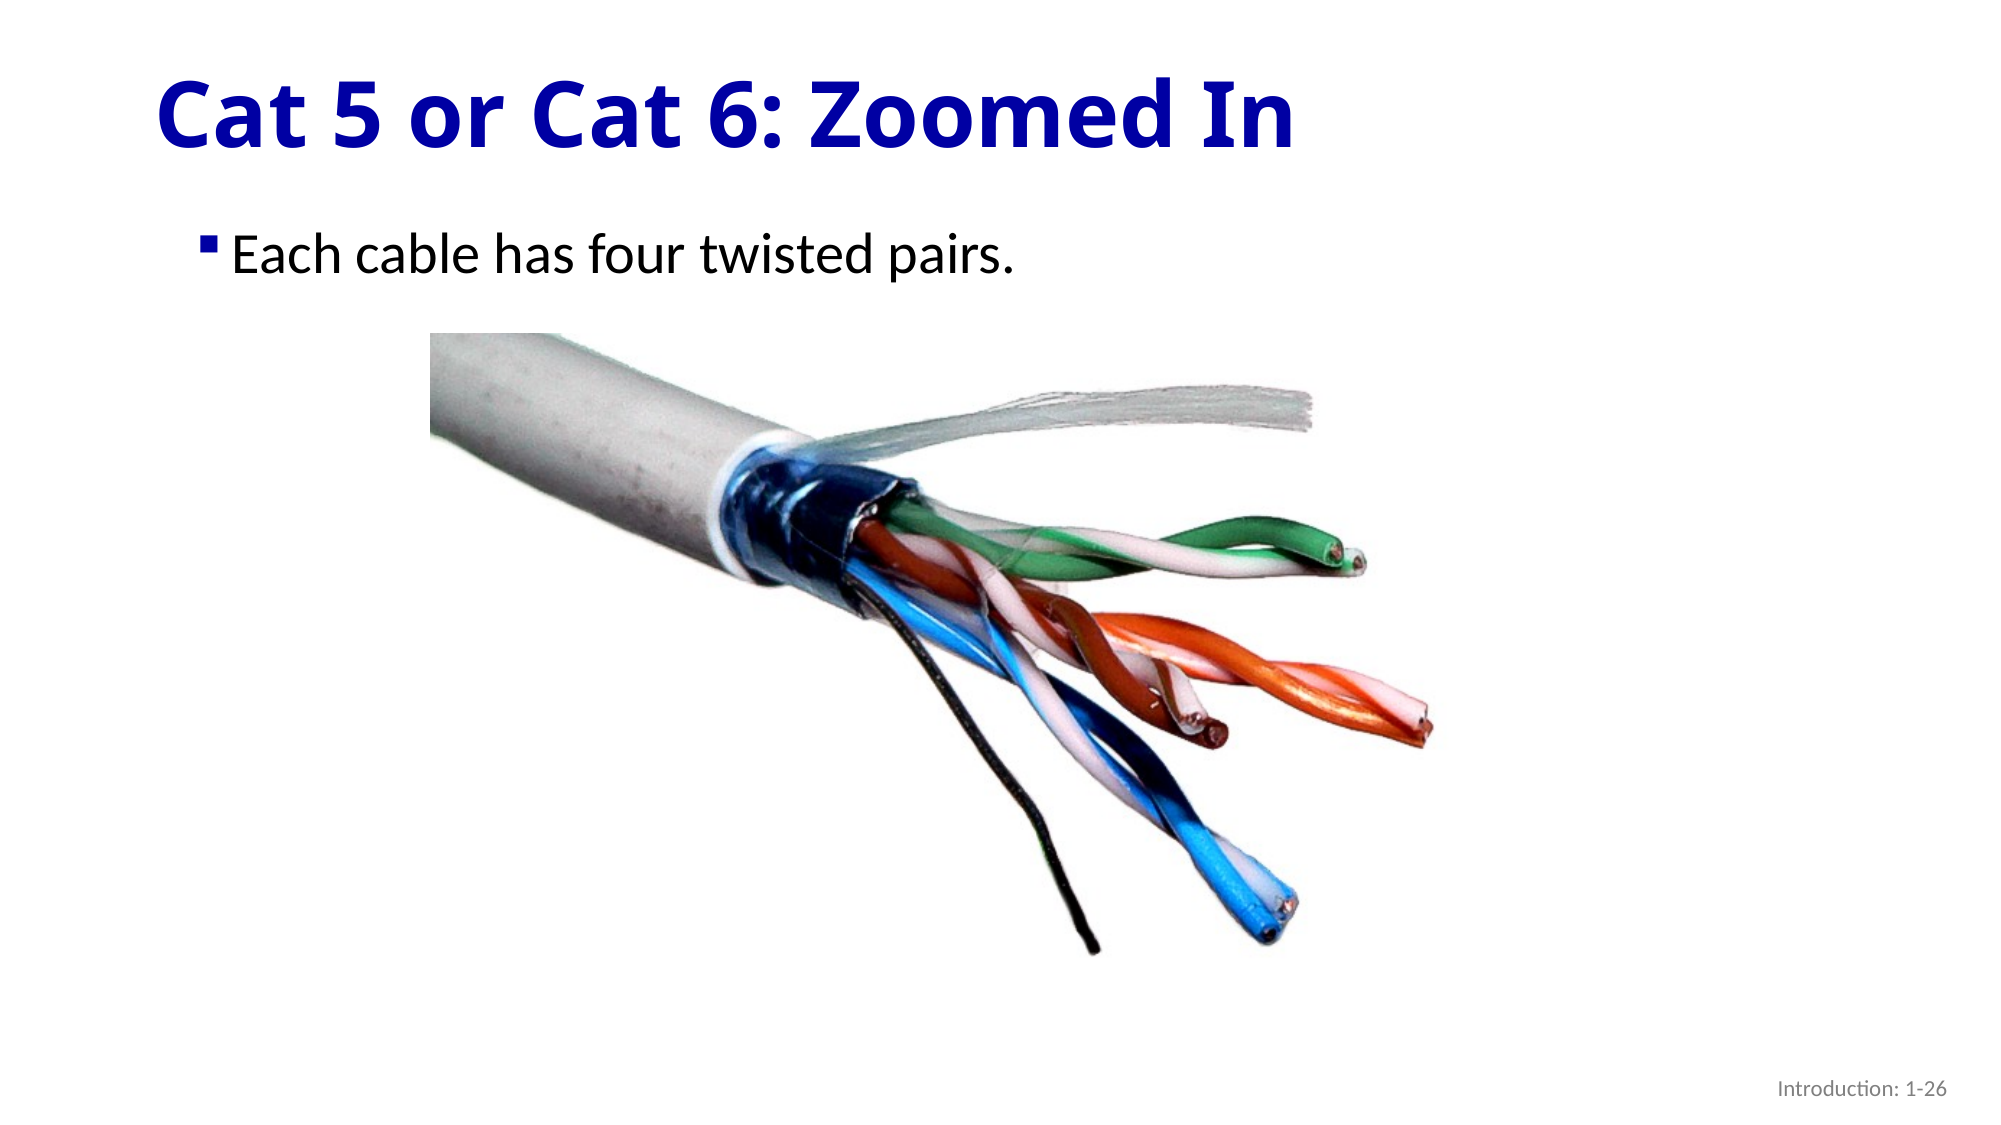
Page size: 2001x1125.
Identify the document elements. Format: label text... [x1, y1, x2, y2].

title Cat 5 or Cat 6: Zoomed In [139, 44, 1865, 192]
slide_number Introduction: 1-26 [1512, 1056, 1963, 1117]
picture [430, 333, 1513, 1035]
text_box Each cable has four twisted pairs. [159, 216, 1708, 319]
